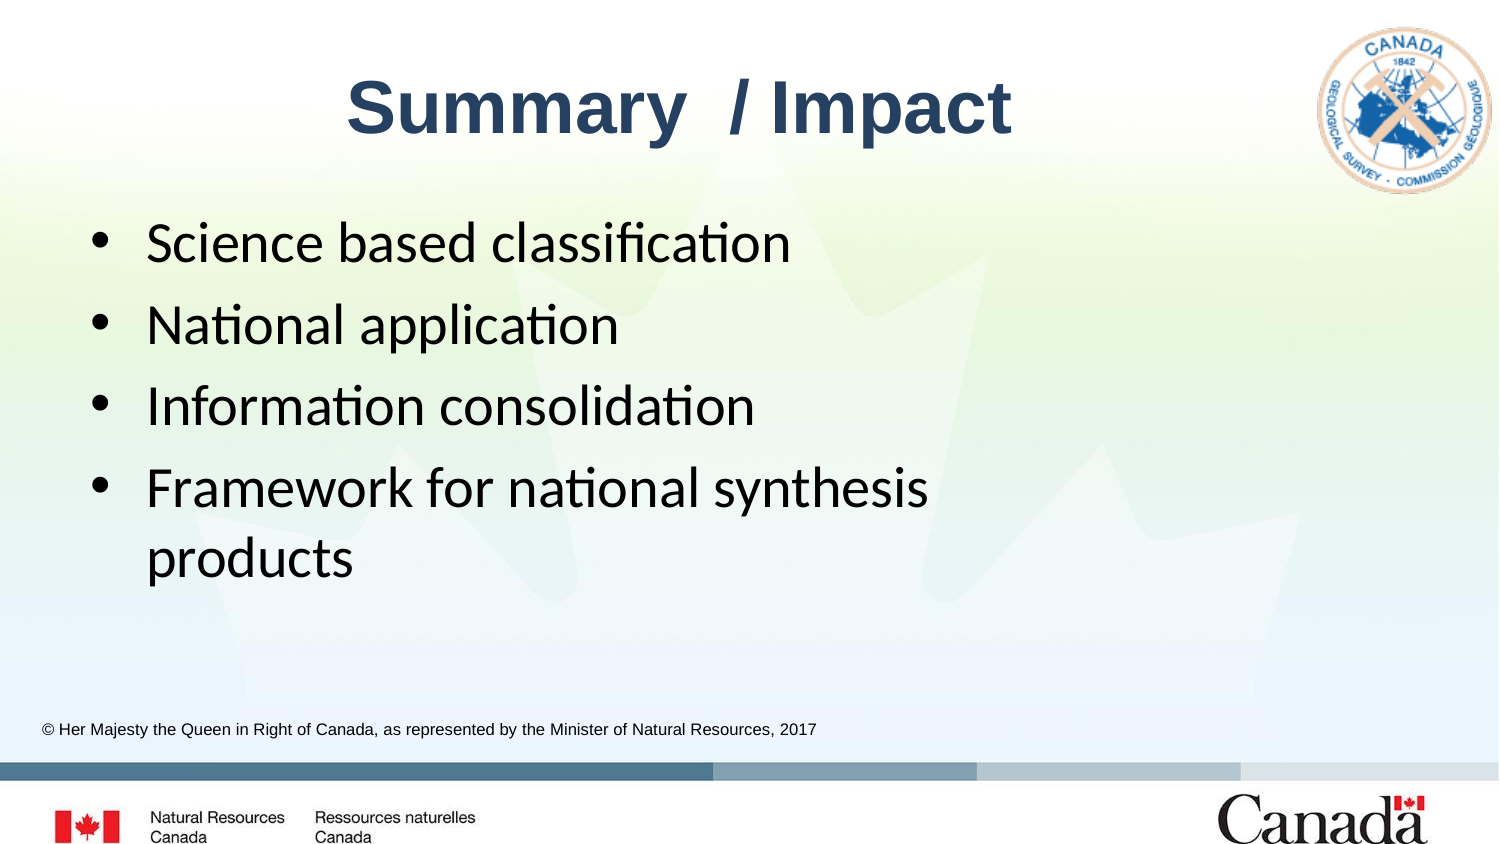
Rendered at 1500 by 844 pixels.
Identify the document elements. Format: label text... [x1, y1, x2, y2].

picture [0, 20, 1499, 844]
title Summary / Impact [75, 33, 1284, 175]
list Science based classification National application Information consolidation Framework for national synthesis products [75, 196, 1099, 754]
